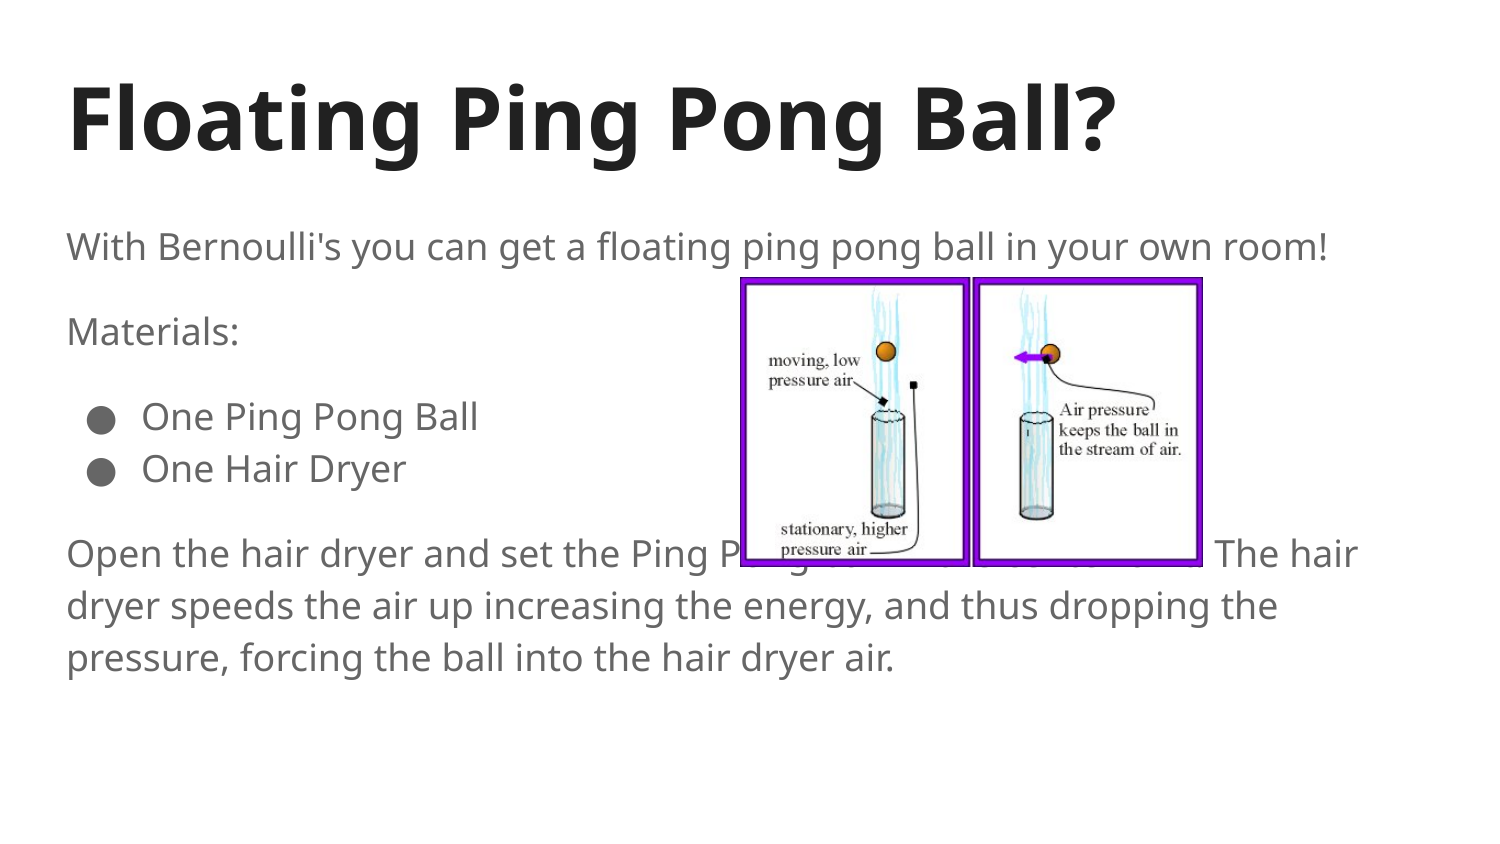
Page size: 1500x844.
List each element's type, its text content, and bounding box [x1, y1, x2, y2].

title Floating Ping Pong Ball? [51, 48, 1449, 180]
list With Bernoulli's you can get a floating ping pong ball in your own room! Materials: One Ping Pong Ball One Hair Dryer Open the hair dryer and set the Ping Pong ball in the center of it! The hair dryer speeds the air up increasing the energy, and thus dropping the pressure, forcing the ball into the hair dryer air. [51, 201, 1449, 750]
picture [739, 276, 1203, 567]
